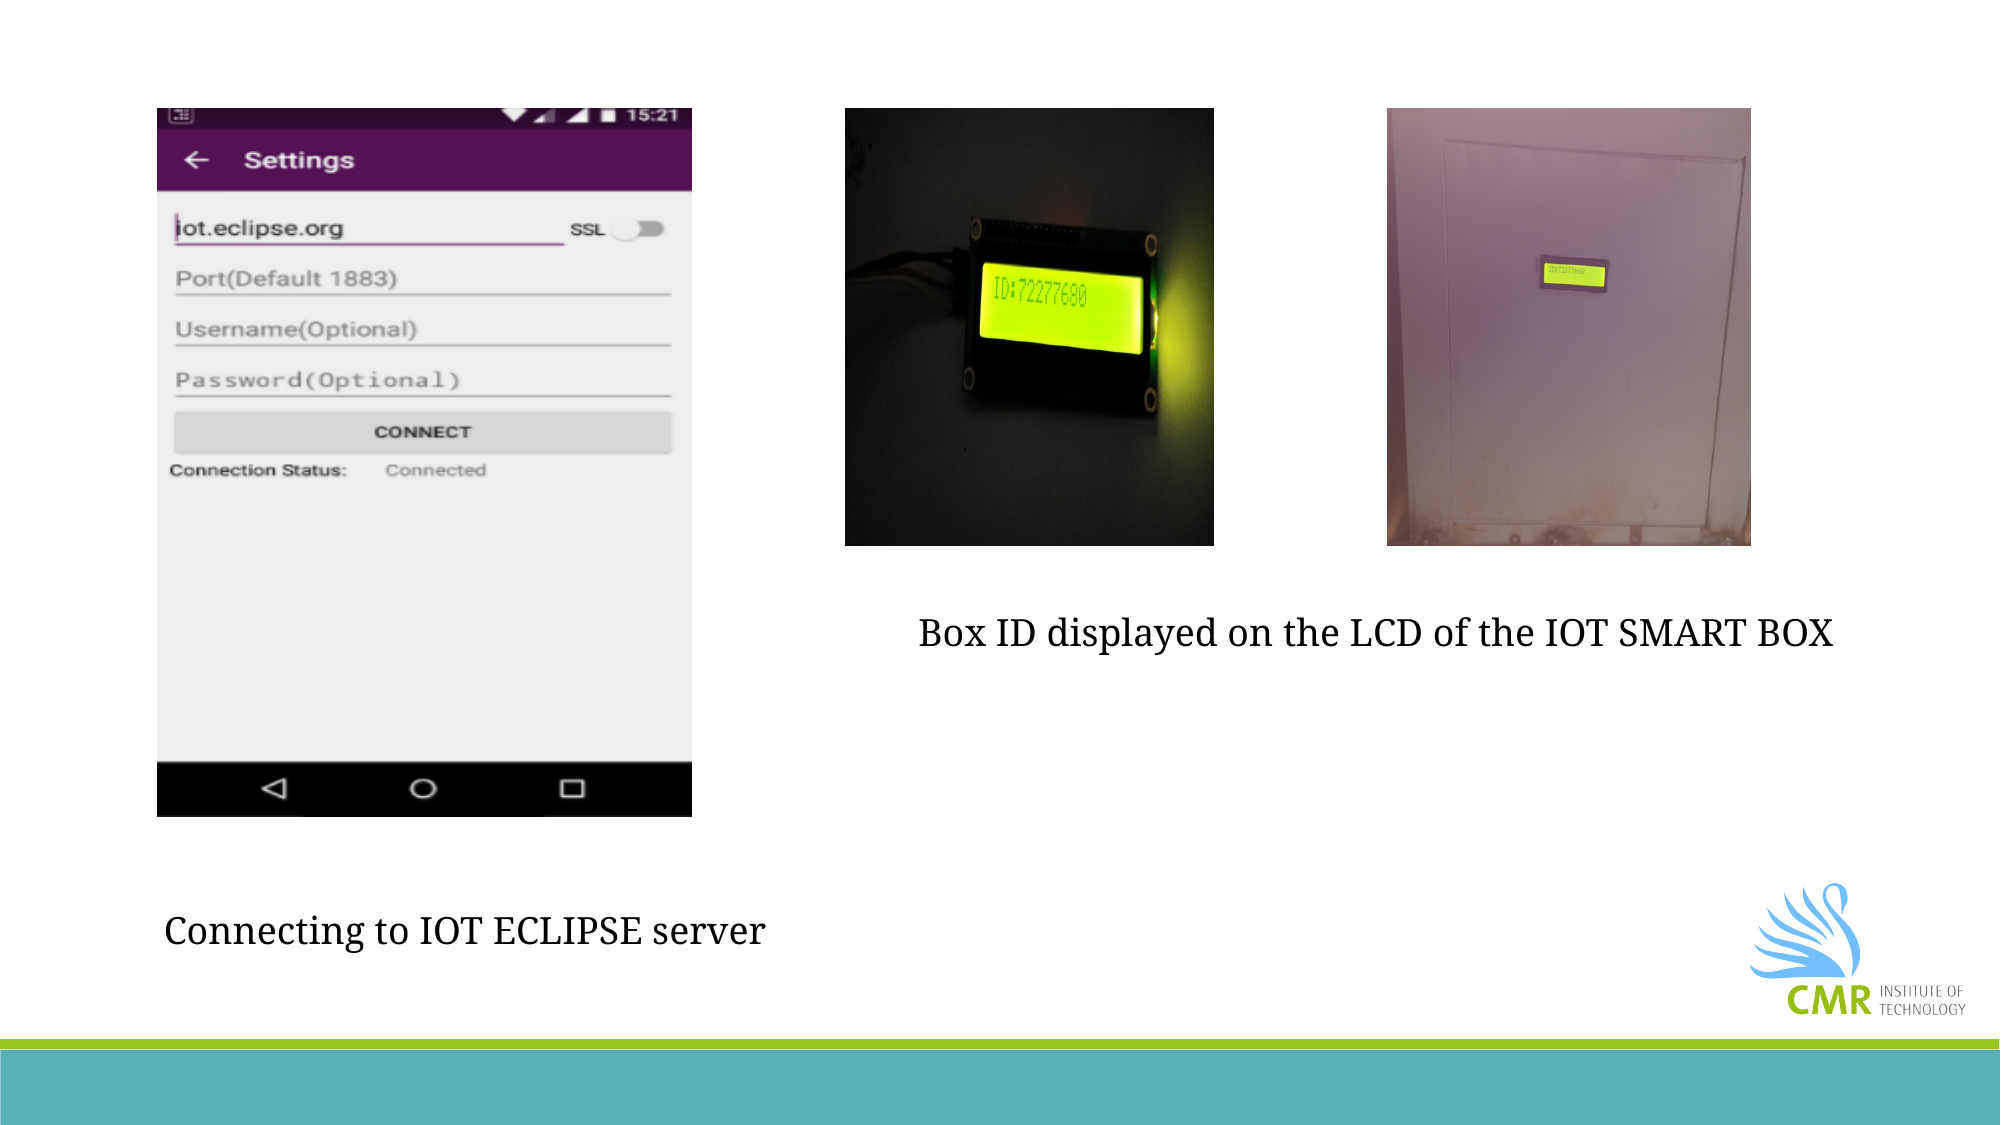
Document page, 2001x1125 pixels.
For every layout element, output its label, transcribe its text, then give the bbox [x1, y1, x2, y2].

picture [844, 107, 1215, 546]
picture [1750, 882, 1966, 1016]
text_box Box ID displayed on the LCD of the IOT SMART BOX [903, 601, 1849, 661]
picture [1386, 107, 1752, 546]
text_box Connecting to IOT ECLIPSE server [148, 899, 782, 960]
picture [156, 107, 693, 817]
